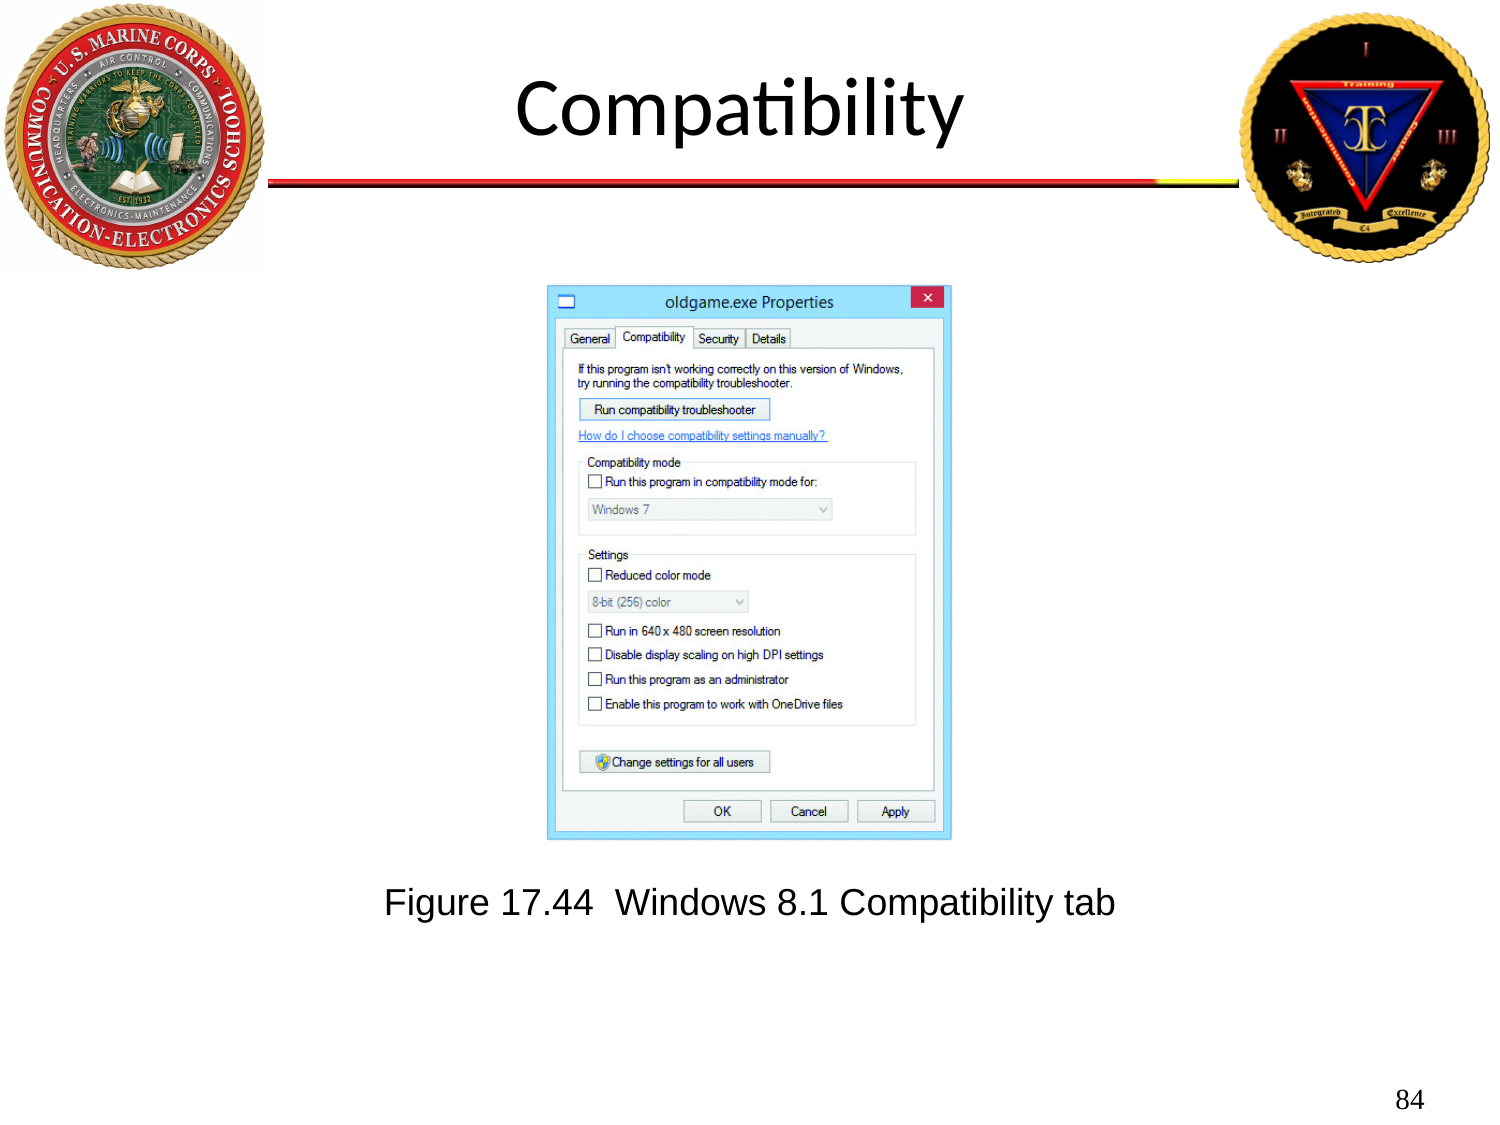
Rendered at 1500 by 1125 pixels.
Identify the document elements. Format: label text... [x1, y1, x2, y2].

text_box Figure 17.44 Windows 8.1 Compatibility tab [368, 874, 1131, 932]
picture [542, 281, 957, 844]
picture [0, 0, 268, 274]
title Compatibility [75, 45, 1425, 233]
picture [1239, 12, 1490, 263]
